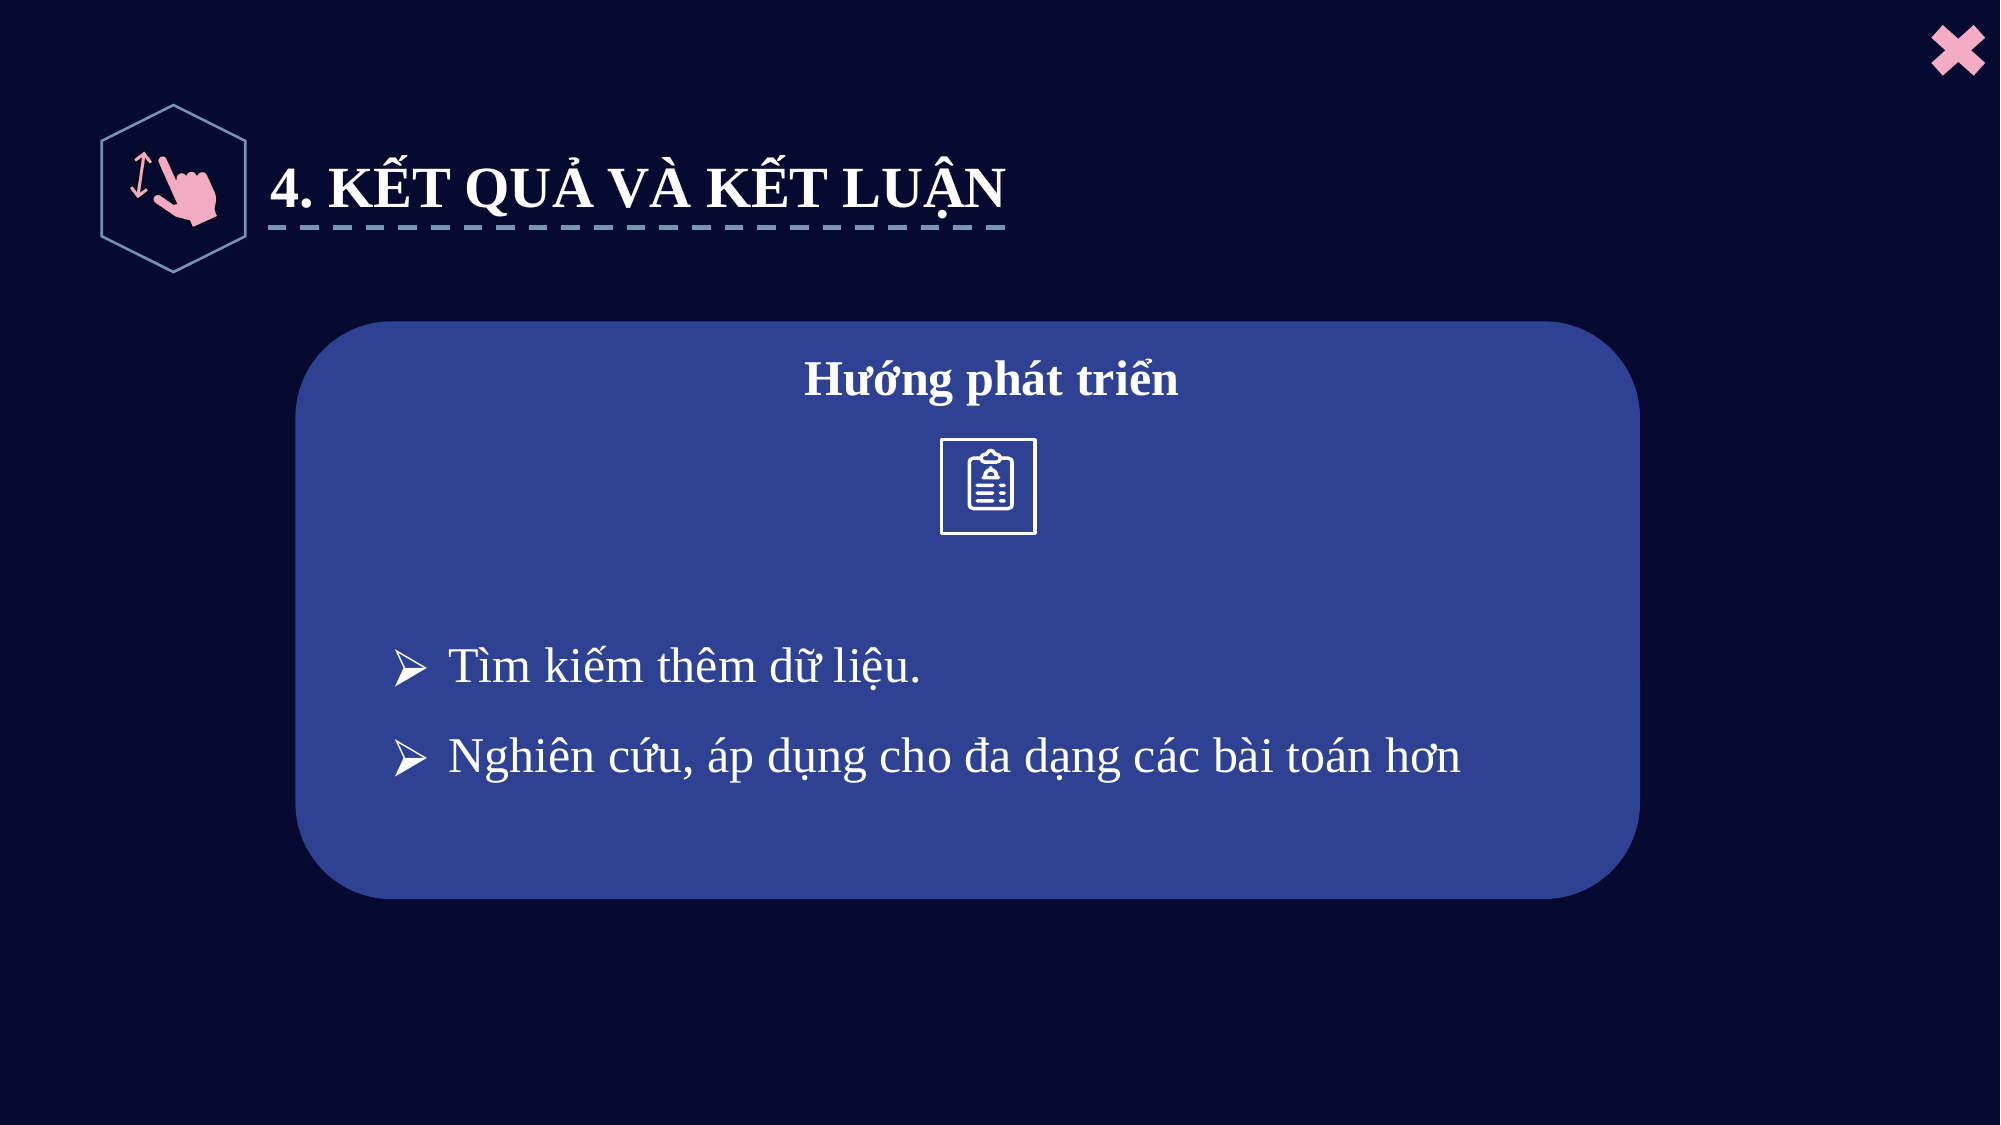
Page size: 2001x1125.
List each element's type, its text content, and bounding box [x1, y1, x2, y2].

text_box Hướng phát triển [789, 338, 1612, 414]
text_box [941, 439, 1036, 534]
text_box [295, 321, 1641, 900]
text_box 4. KẾT QUẢ VÀ KẾT LUẬN [255, 141, 1078, 227]
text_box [967, 448, 1015, 511]
text_box [1931, 24, 1986, 76]
text_box Tìm kiếm thêm dữ liệu. Nghiên cứu, áp dụng cho đa dạng các bài toán hơn [377, 603, 1628, 782]
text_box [101, 105, 246, 272]
